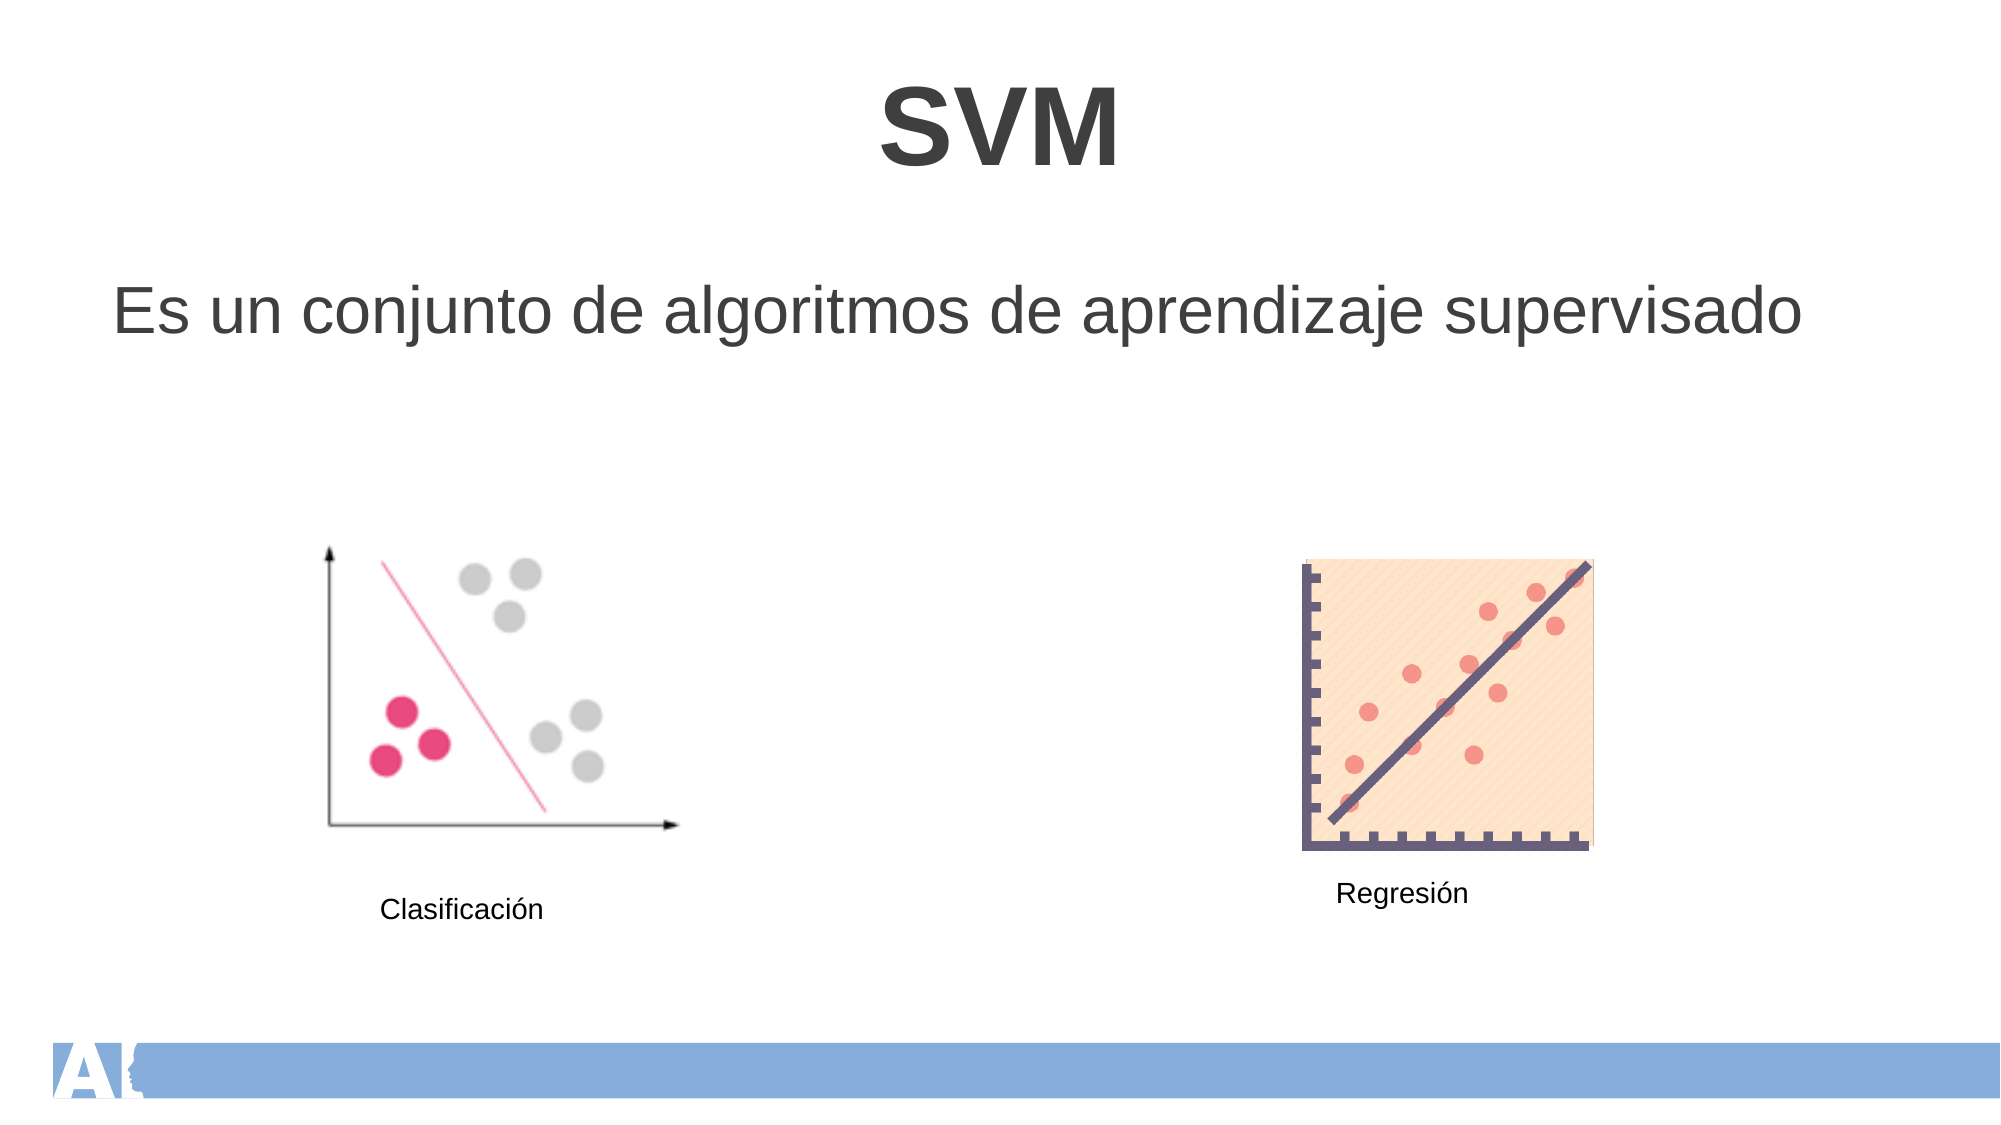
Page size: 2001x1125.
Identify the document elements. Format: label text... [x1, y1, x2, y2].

text_box Regresión [1320, 867, 1598, 939]
picture [279, 510, 714, 876]
text_box Clasificación [364, 885, 642, 955]
picture [1292, 554, 1598, 860]
list SVM [0, 55, 2000, 186]
text_box Es un conjunto de algoritmos de aprendizaje supervisado [97, 255, 1903, 359]
